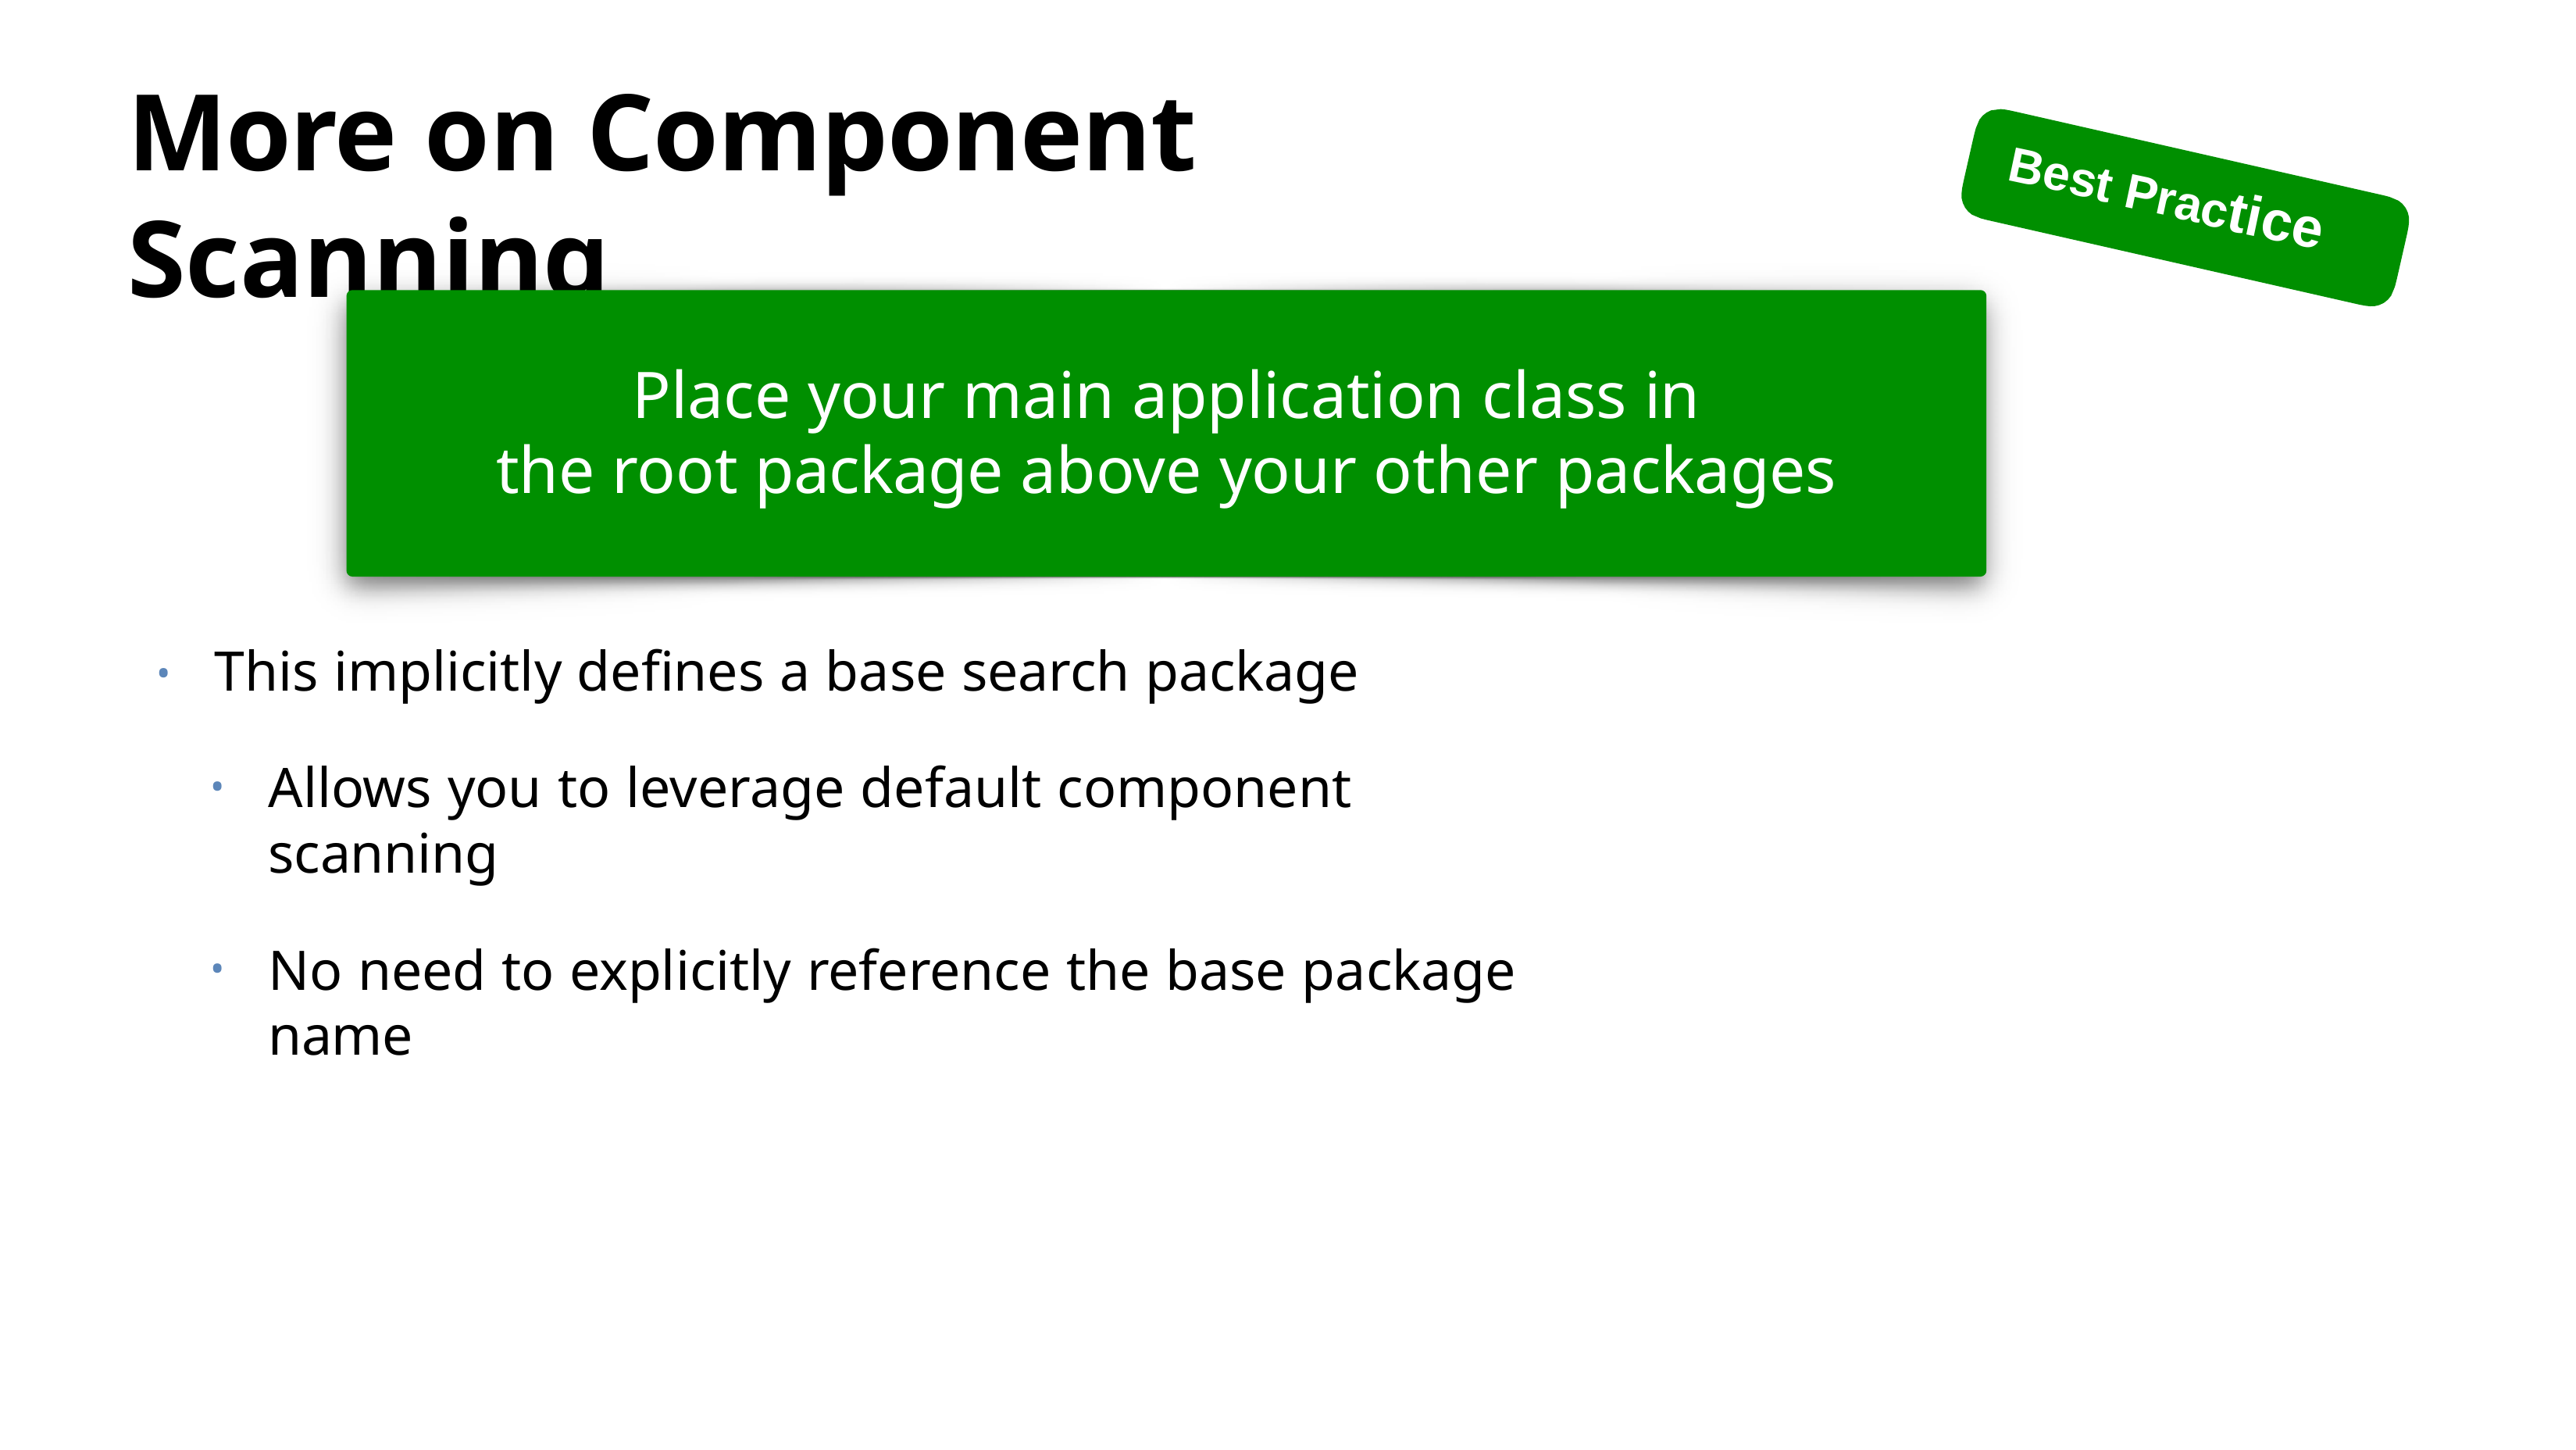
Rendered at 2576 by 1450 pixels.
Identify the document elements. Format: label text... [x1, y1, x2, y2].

text_box This implicitly defines a base search package Allows you to leverage default component scanning No need to explicitly reference the base package name [209, 634, 1589, 1066]
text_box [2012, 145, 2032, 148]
text_box Best Practice [2044, 151, 2368, 276]
text_box [1971, 109, 2410, 307]
text_box • [155, 646, 180, 695]
title More on Component Scanning [126, 62, 1593, 319]
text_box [292, 151, 2041, 718]
